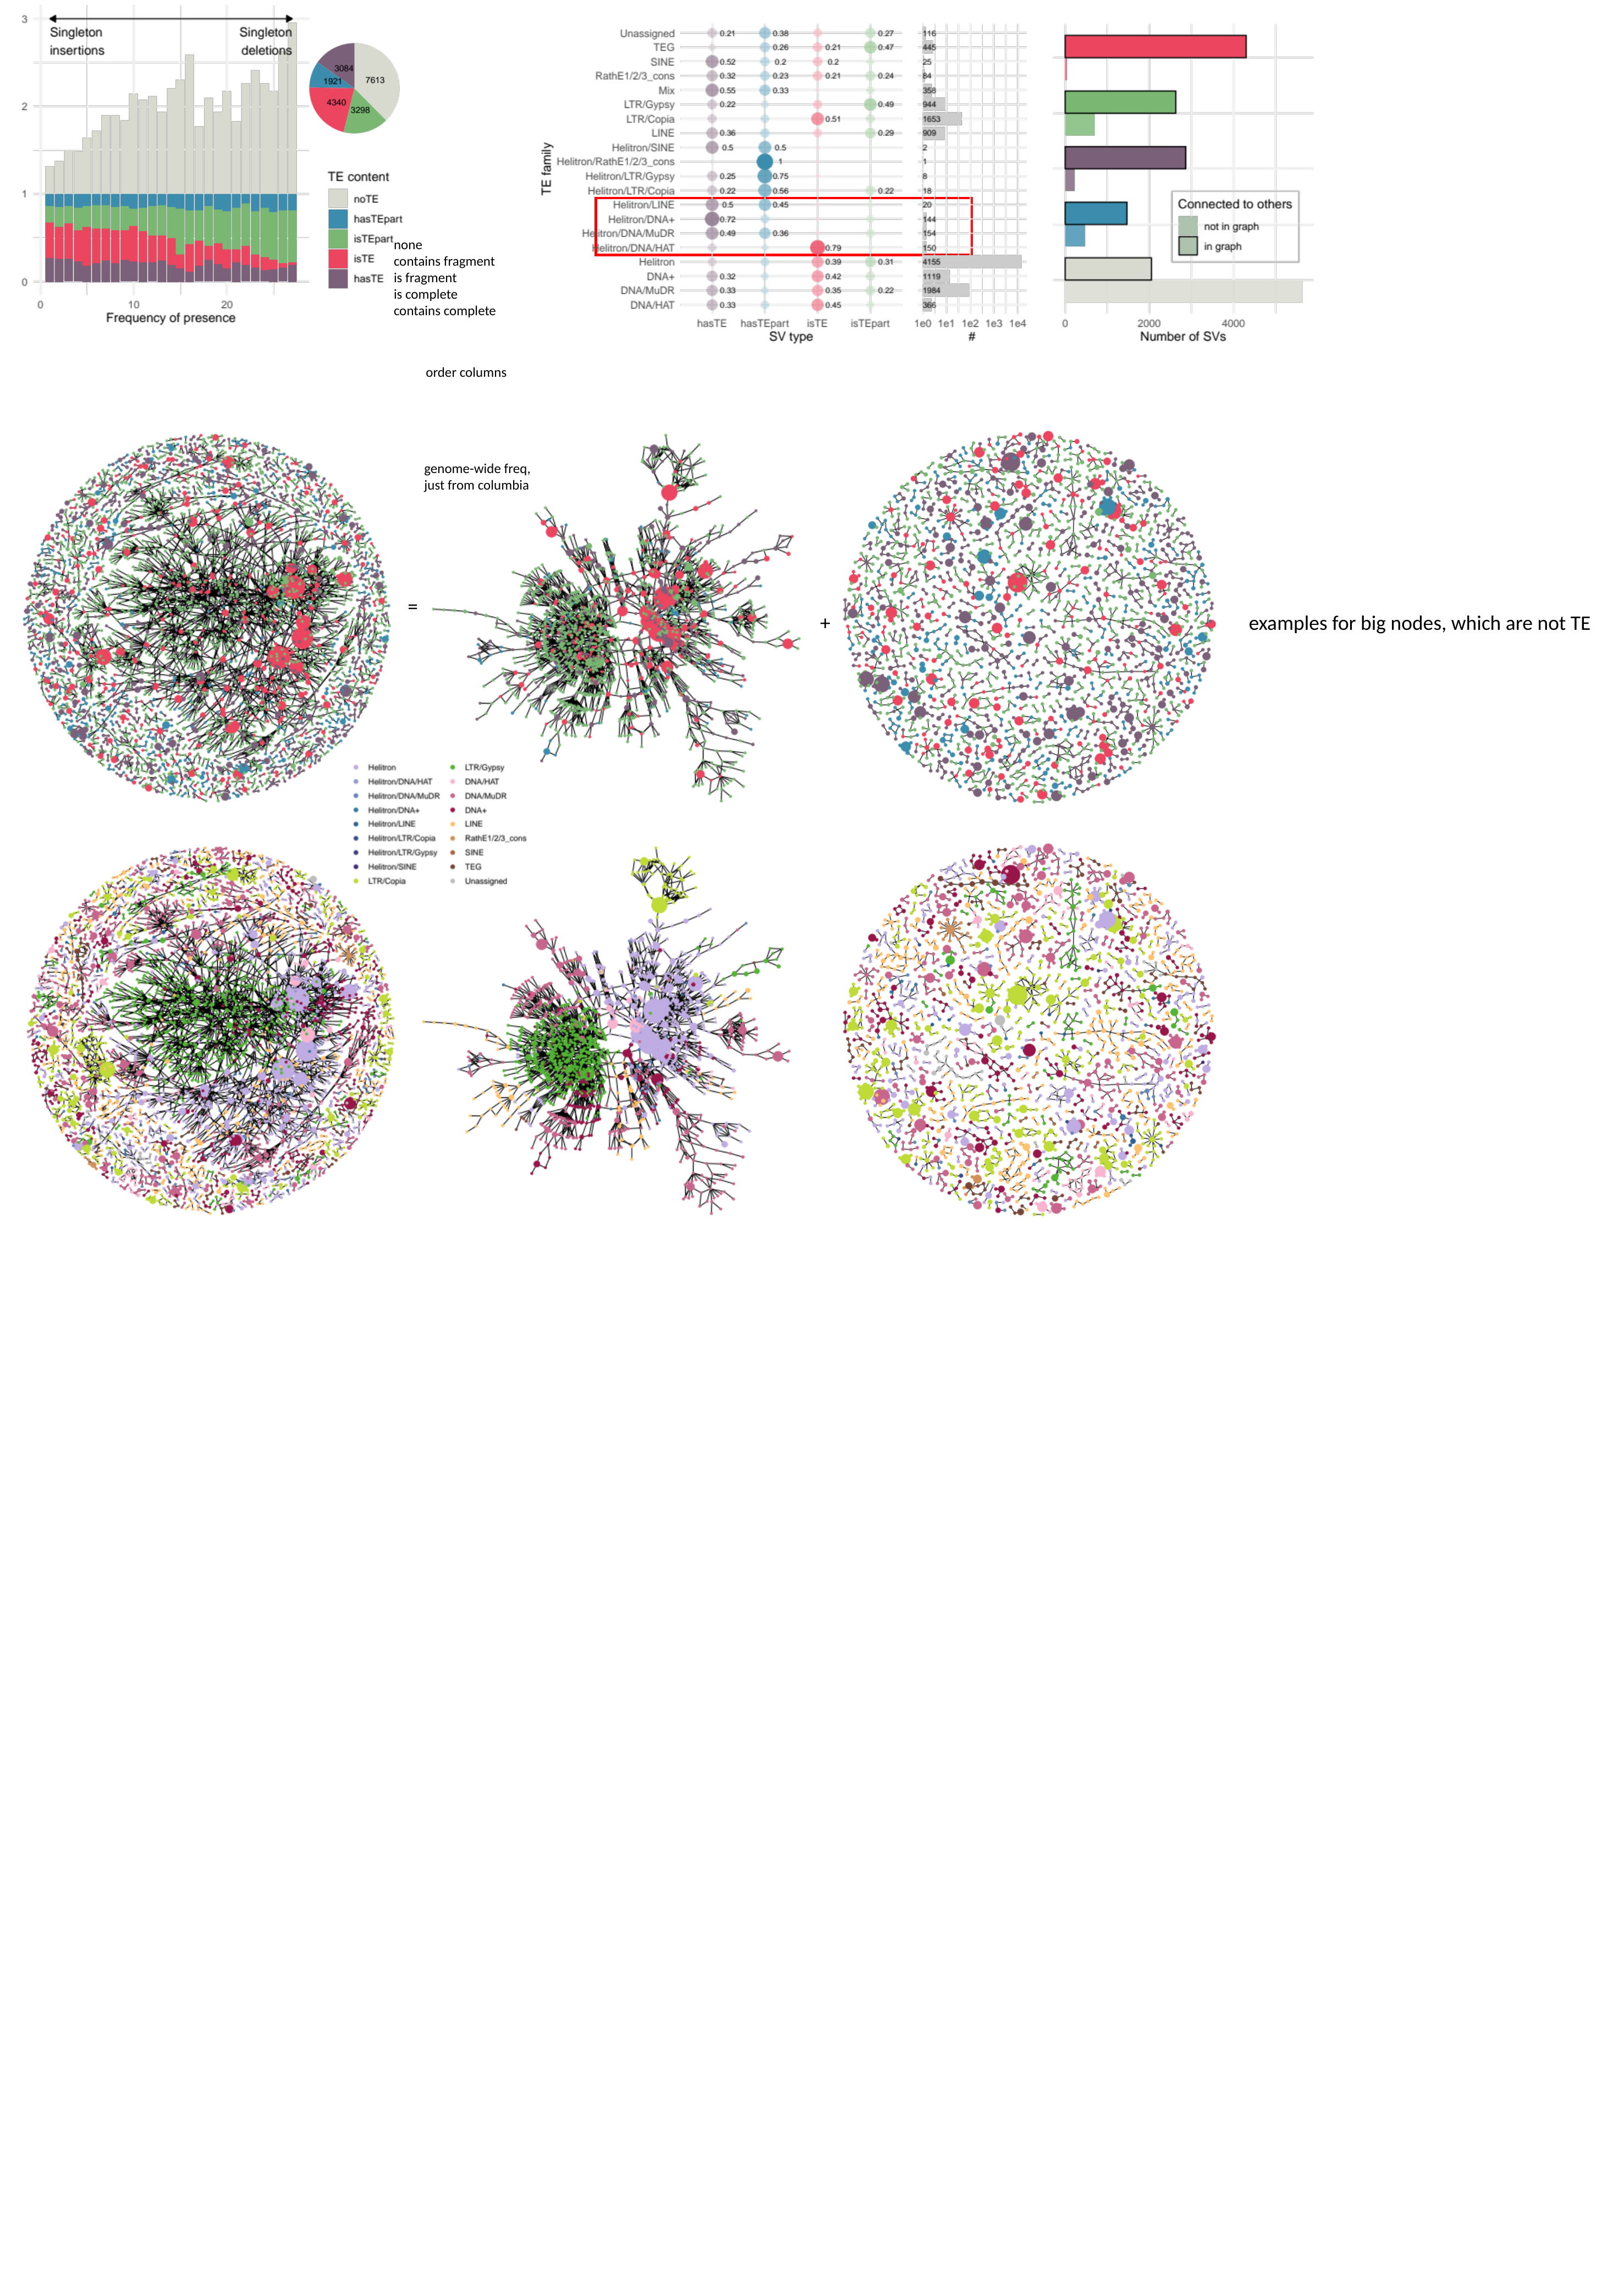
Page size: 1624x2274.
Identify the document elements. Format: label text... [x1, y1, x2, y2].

text_box order columns [417, 359, 515, 384]
text_box none contains fragment is fragment is complete contains complete [413, 232, 505, 322]
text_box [536, 18, 1029, 349]
picture [0, 411, 1235, 1237]
picture [1029, 18, 1318, 349]
text_box examples for big nodes, which are not TE [1241, 605, 1600, 639]
picture [0, 0, 413, 330]
